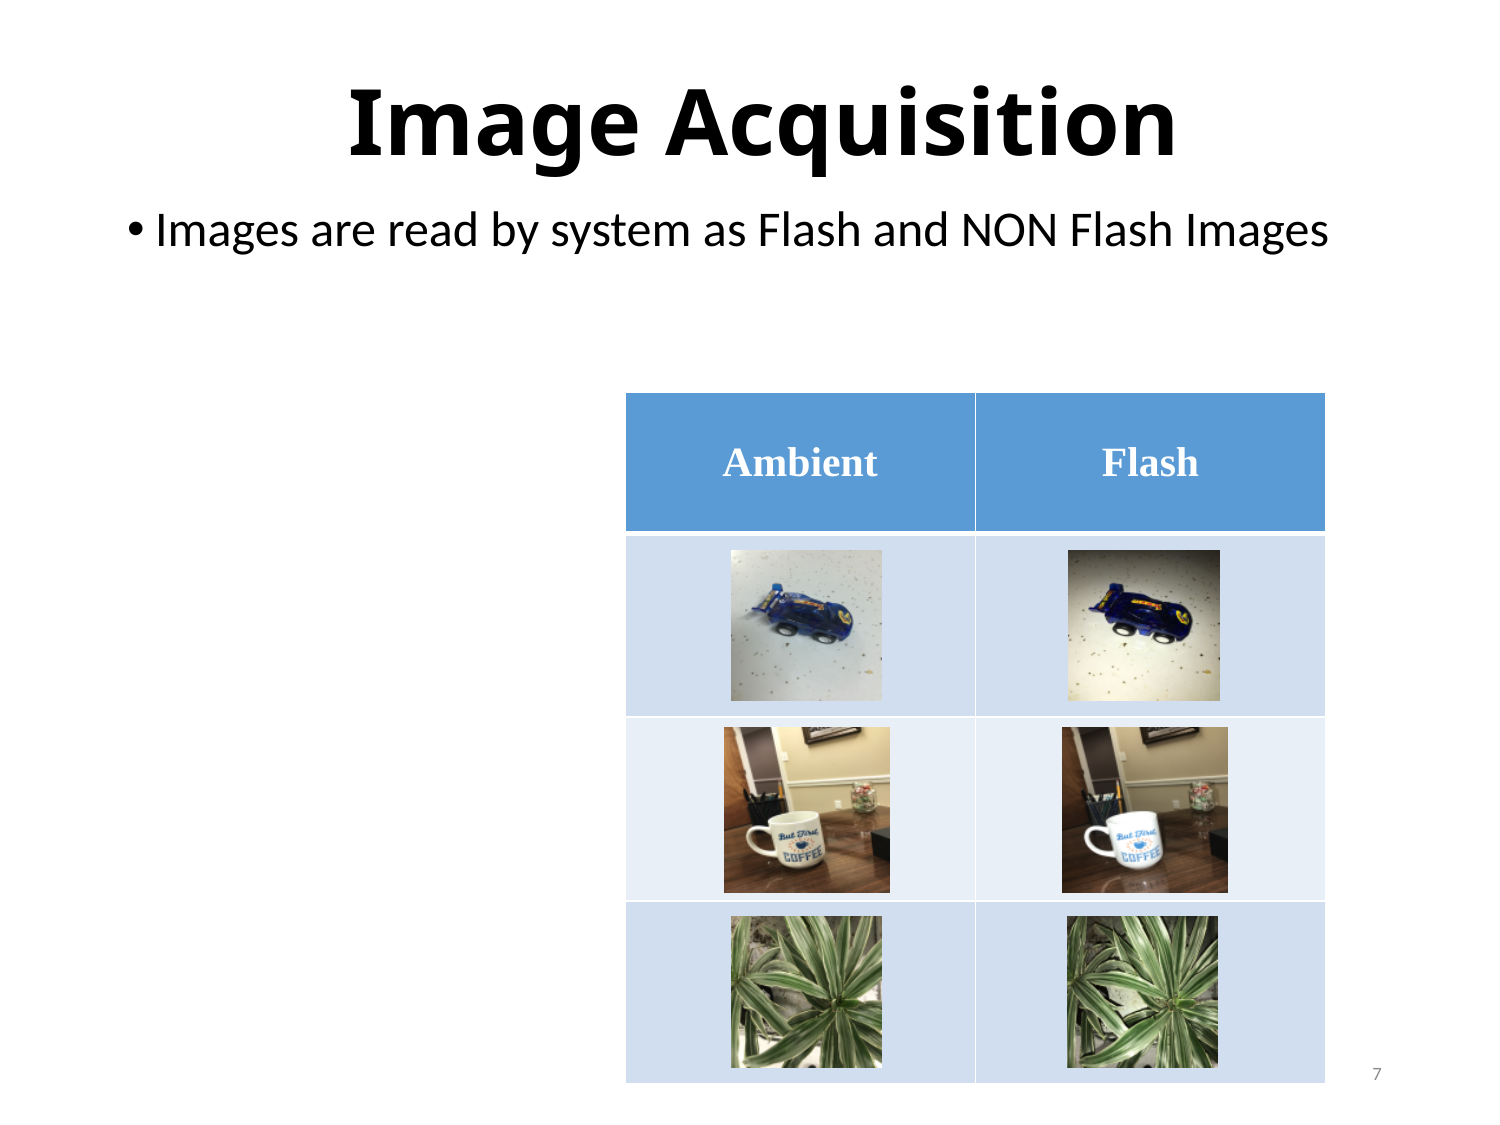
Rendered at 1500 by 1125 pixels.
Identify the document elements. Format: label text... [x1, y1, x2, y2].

table_cell [626, 902, 975, 1083]
picture [1062, 727, 1228, 893]
table_header Ambient [626, 393, 975, 531]
picture [731, 550, 882, 701]
table_cell [626, 718, 975, 900]
picture [1068, 550, 1220, 701]
list Images are read by system as Flash and NON Flash Images [112, 196, 1430, 307]
table_cell [976, 718, 1325, 900]
table_cell [976, 902, 1325, 1083]
title Image Acquisition [29, 42, 1500, 209]
picture [731, 916, 882, 1068]
table_header Flash [976, 393, 1325, 531]
table_cell [976, 536, 1325, 716]
picture [724, 727, 890, 893]
picture [1067, 916, 1218, 1068]
table_cell [626, 536, 975, 716]
slide_number 7 [1059, 1042, 1397, 1103]
